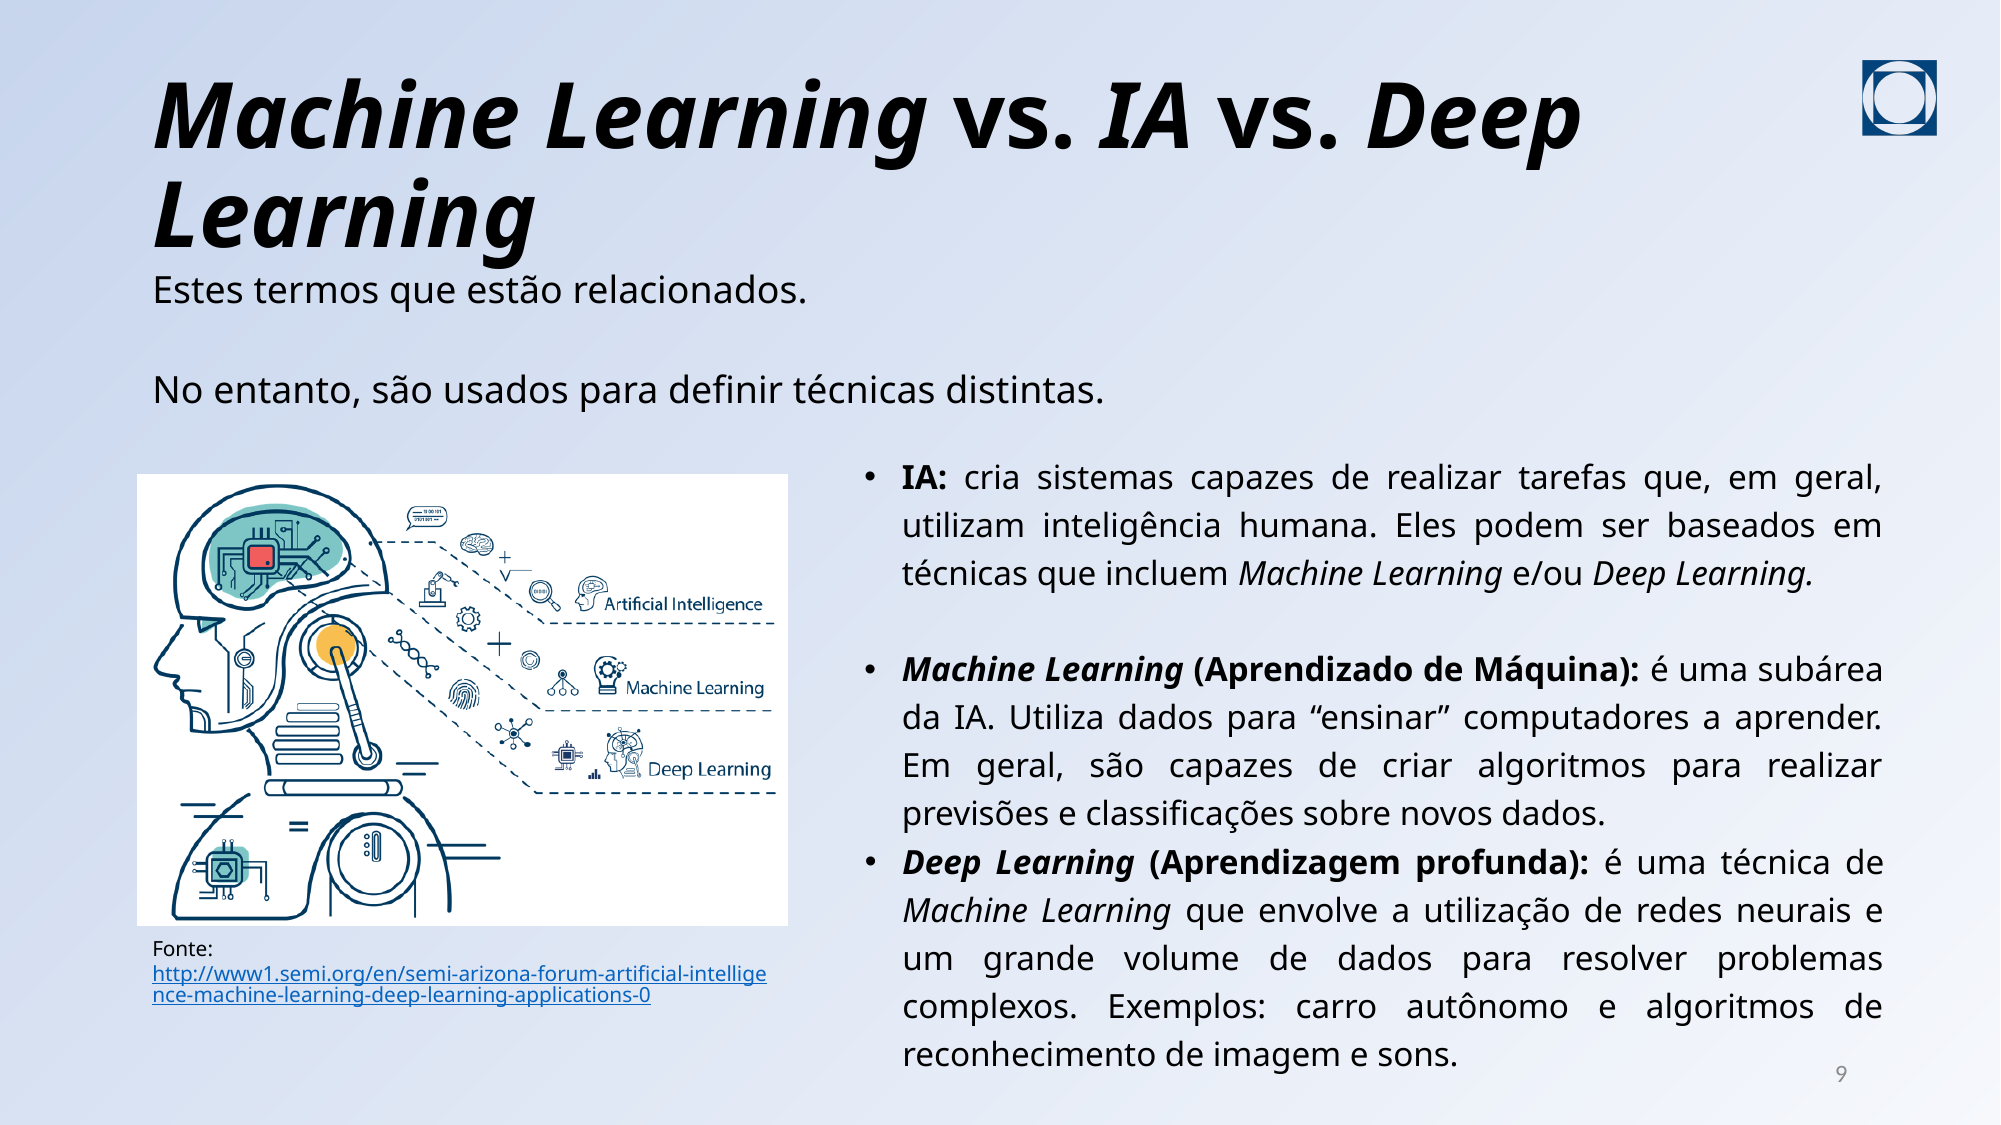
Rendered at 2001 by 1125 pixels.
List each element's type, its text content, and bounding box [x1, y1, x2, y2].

list Estes termos que estão relacionados. No entanto, são usados para definir técnicas distintas. [137, 249, 1939, 371]
text_box Machine Learning (Aprendizado de Máquina): é uma subárea da IA. Utiliza dados para “ensinar” computadores a aprender. Em geral, são capazes de criar algoritmos para realizar previsões e classificações sobre novos dados. [849, 633, 1900, 811]
slide_number 9 [1412, 1042, 1863, 1103]
text_box IA: cria sistemas capazes de realizar tarefas que, em geral, utilizam inteligência humana. Eles podem ser baseados em técnicas que incluem Machine Learning e/ou Deep Learning. [849, 440, 1900, 619]
text_box Deep Learning (Aprendizagem profunda): é uma técnica de Machine Learning que envolve a utilização de redes neurais e um grande volume de dados para resolver problemas complexos. Exemplos: carro autônomo e algoritmos de reconhecimento de imagem e sons. [849, 825, 1900, 1004]
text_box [137, 474, 788, 1019]
title Machine Learning vs. IA vs. Deep Learning [137, 59, 1863, 249]
picture [1862, 59, 1939, 137]
